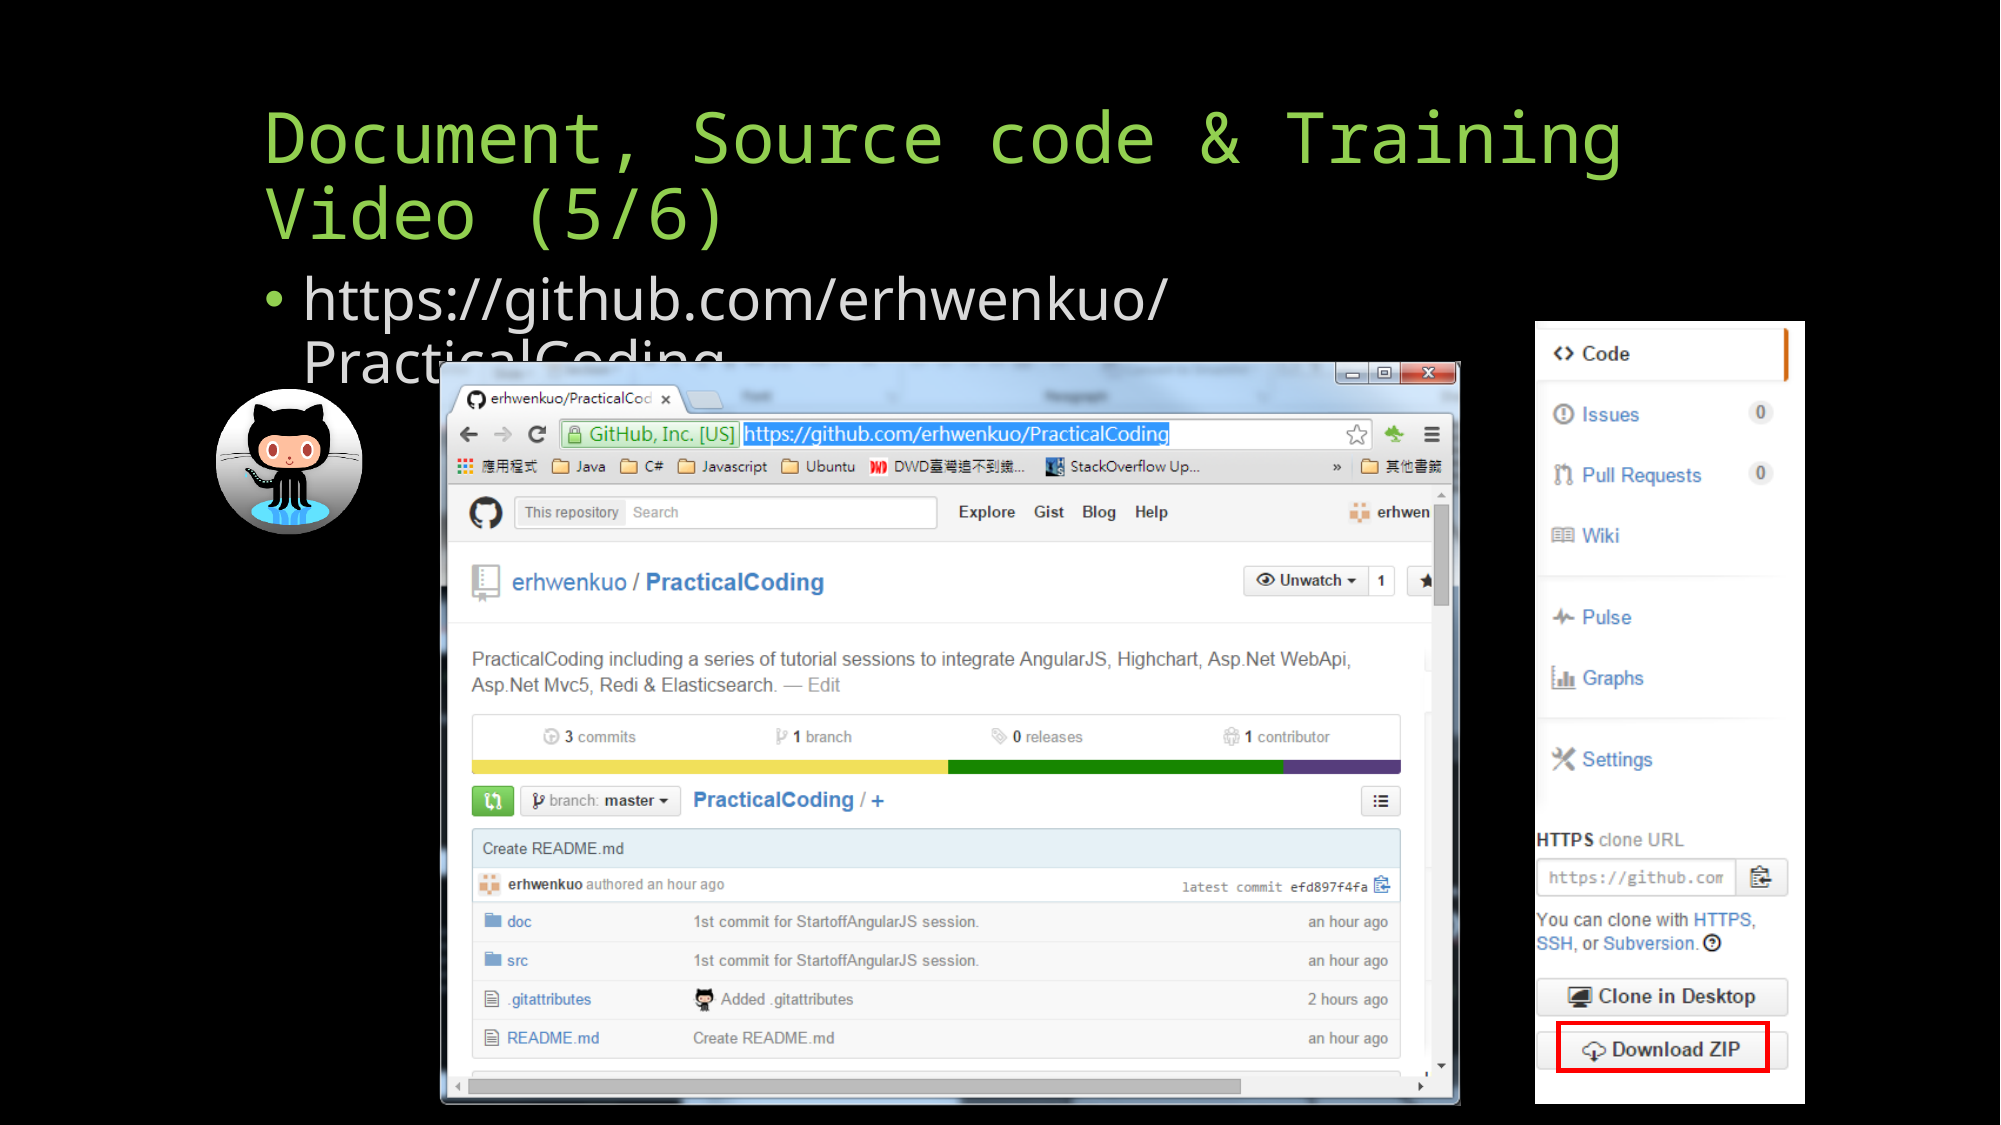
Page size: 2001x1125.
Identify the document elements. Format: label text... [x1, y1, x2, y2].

list https://github.com/erhwenkuo/PracticalCoding [249, 262, 1491, 337]
title Document, Source code & Training Video (5/6) [249, 75, 1750, 263]
picture [212, 385, 365, 537]
picture [1535, 321, 1805, 1104]
picture [438, 361, 1461, 1106]
